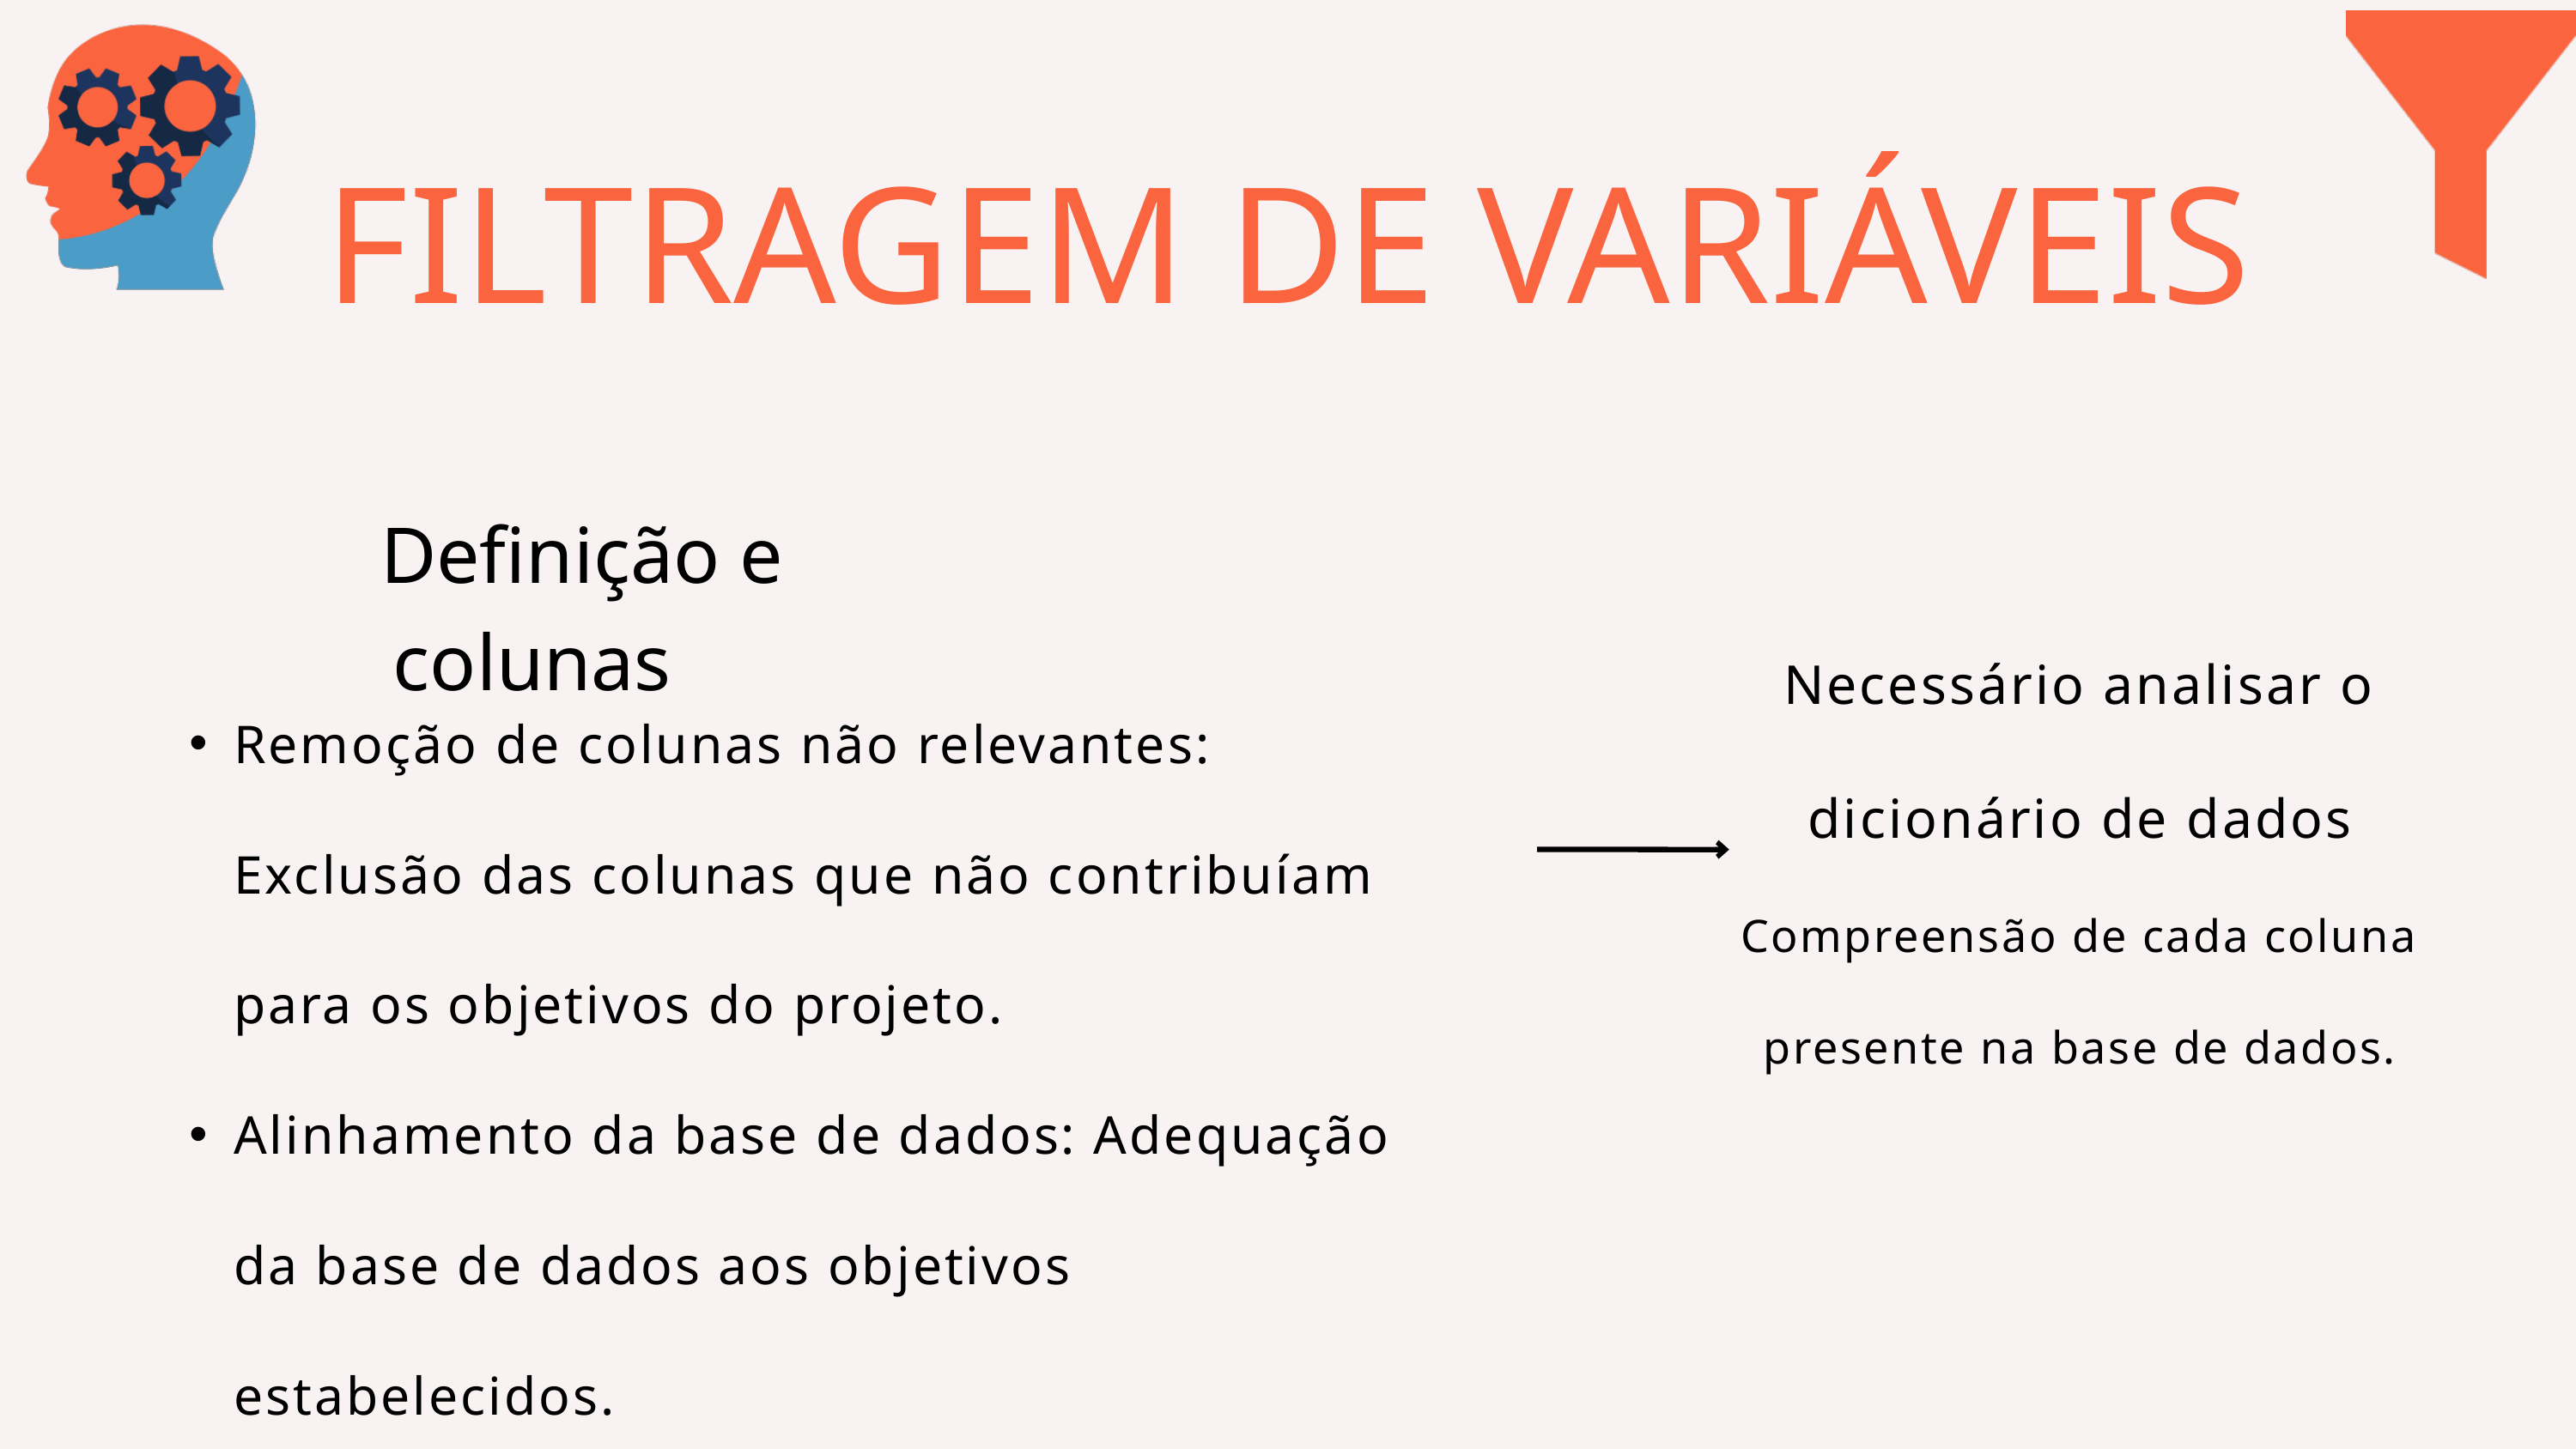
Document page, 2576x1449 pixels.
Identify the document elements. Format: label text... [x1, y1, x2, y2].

text_box [25, 0, 264, 290]
text_box FILTRAGEM DE VARIÁVEIS [222, 142, 2354, 336]
text_box Remoção de colunas não relevantes: Exclusão das colunas que não contribuíam para os objetivos do projeto. Alinhamento da base de dados: Adequação da base de dados aos objetivos estabelecidos. [144, 562, 1433, 1449]
text_box Definição e colunas [144, 490, 920, 706]
text_box [2345, 10, 2576, 279]
text_box Necessário analisar o dicionário de dados Compreensão de cada coluna presente na base de dados. [1728, 580, 2432, 1073]
